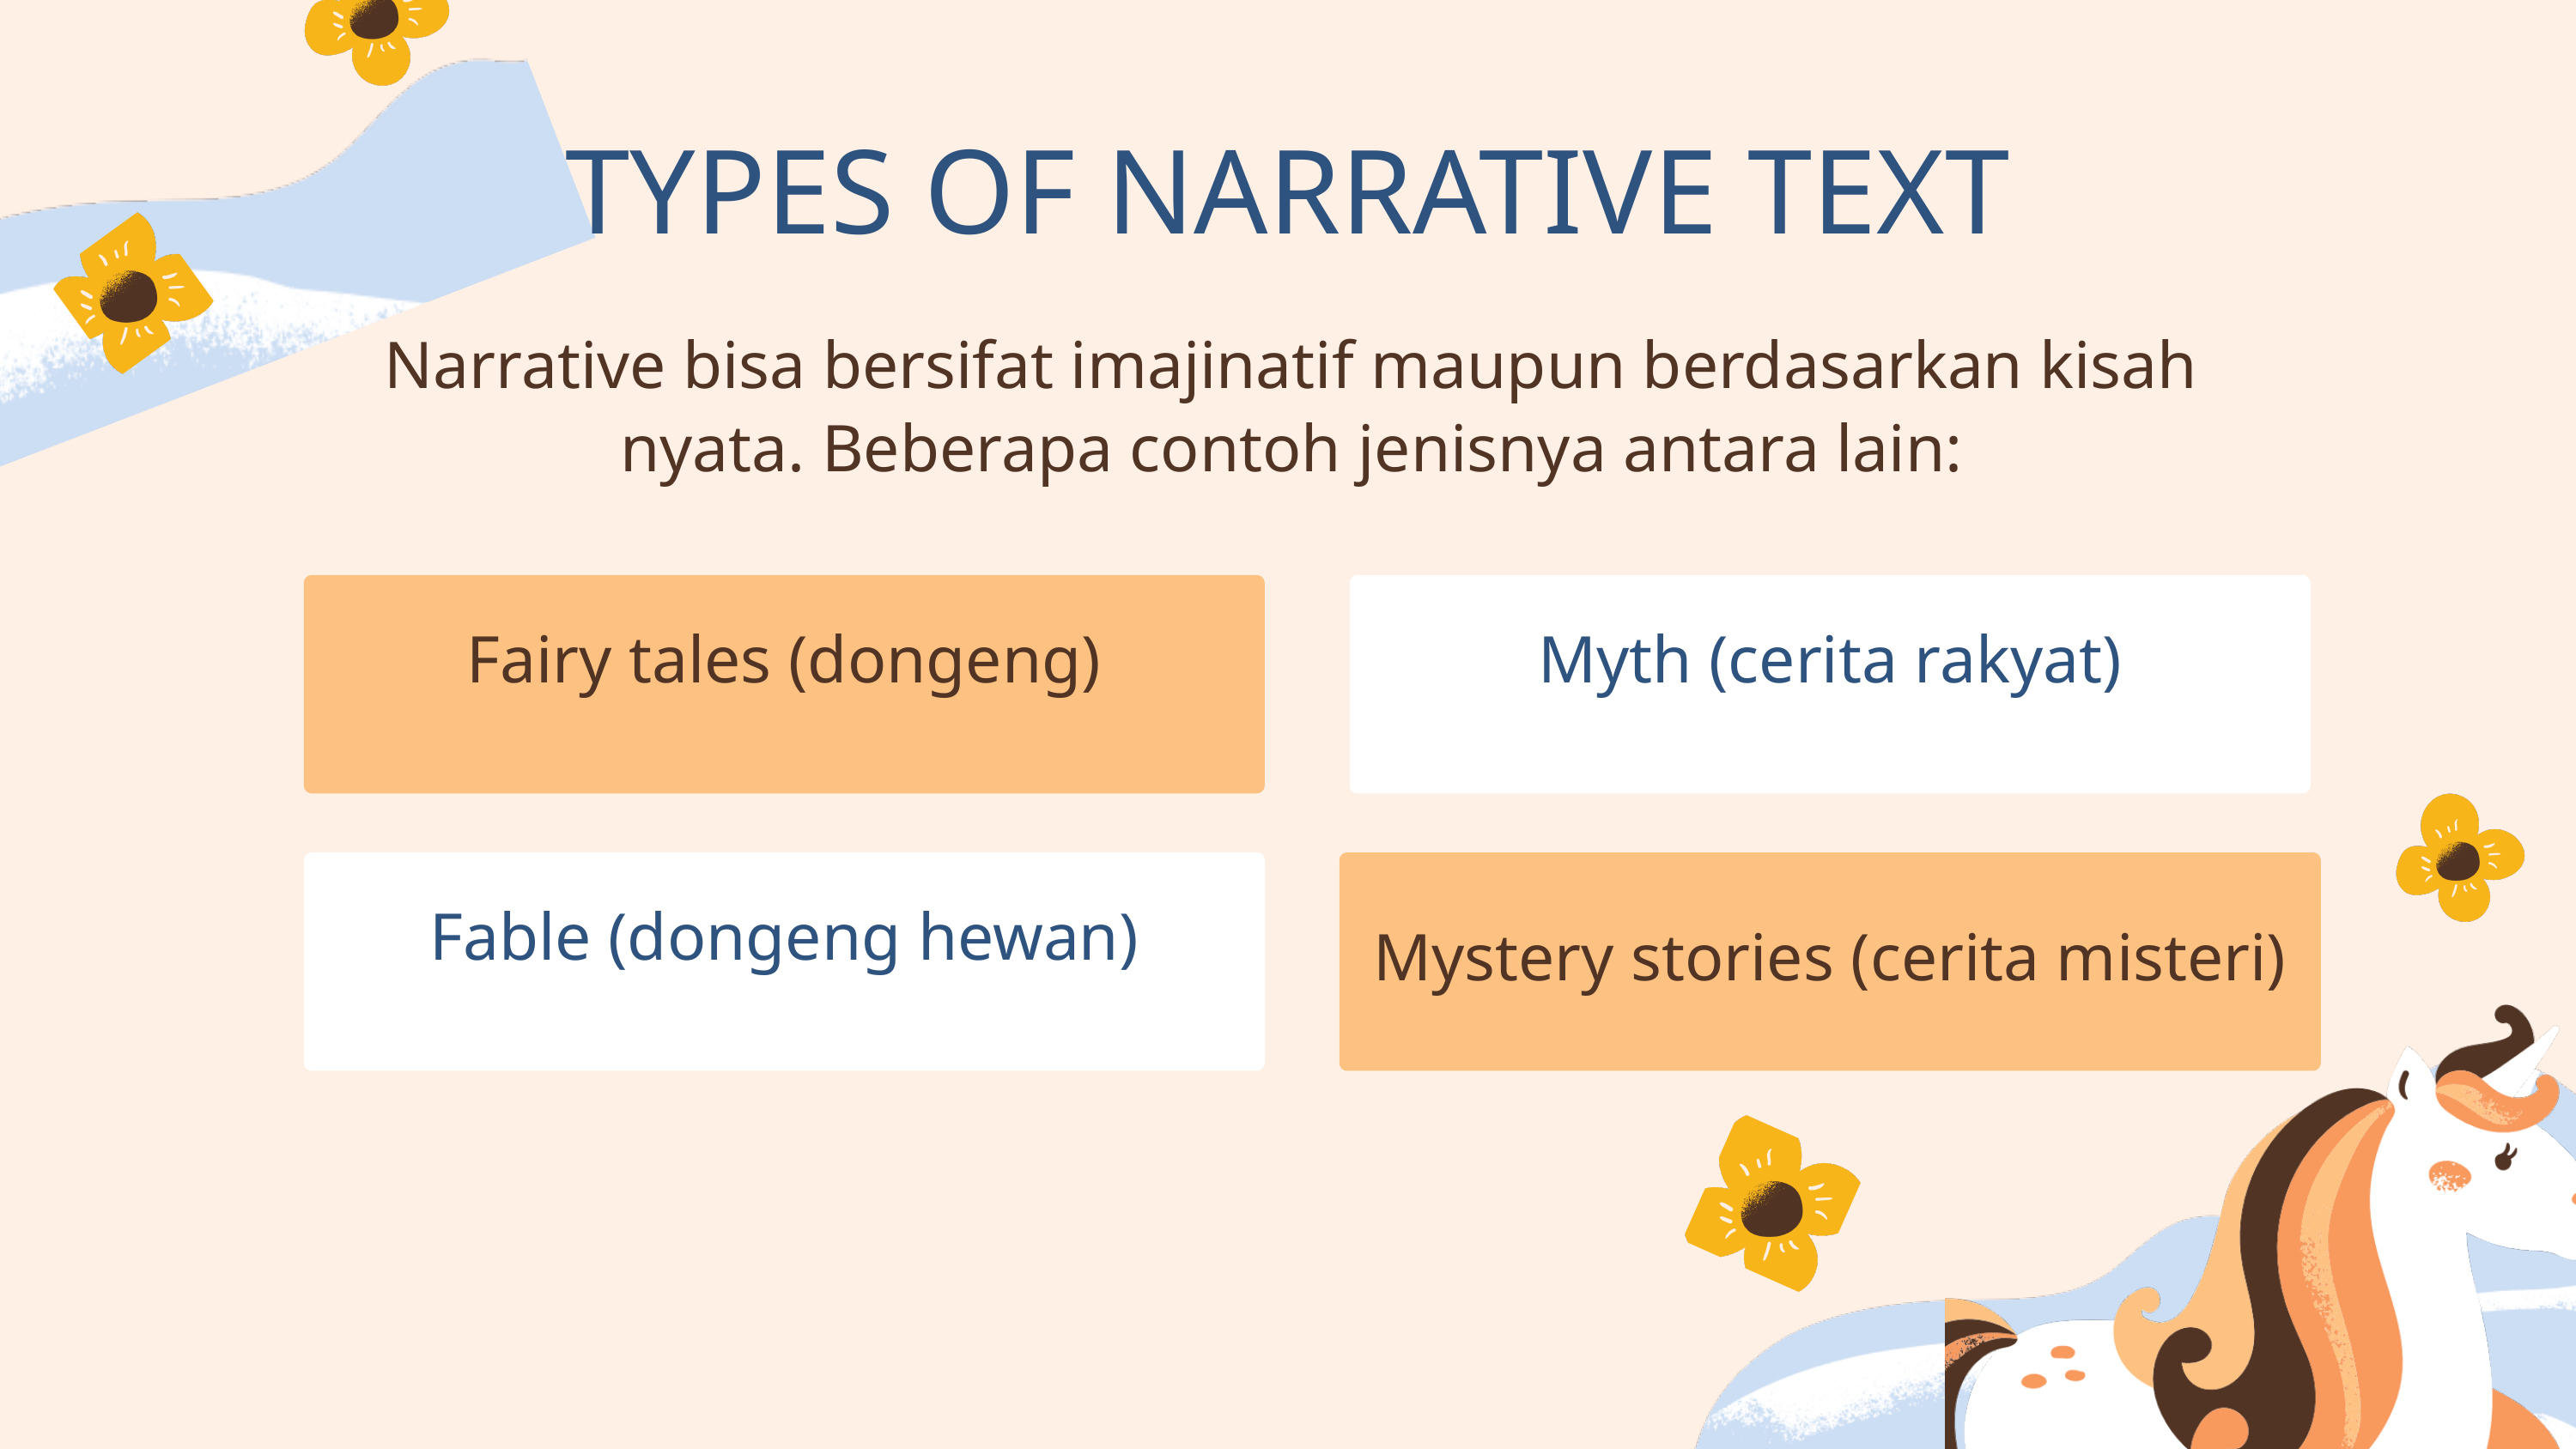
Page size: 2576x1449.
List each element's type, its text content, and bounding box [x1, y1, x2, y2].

text_box Narrative bisa bersifat imajinatif maupun berdasarkan kisah nyata. Beberapa contoh jenisnya antara lain: [303, 317, 2280, 485]
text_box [1339, 811, 2322, 1092]
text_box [1349, 574, 2311, 794]
text_box [46, 206, 217, 379]
text_box [0, 0, 559, 467]
text_box TYPES OF NARRATIVE TEXT [210, 141, 2366, 258]
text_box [303, 574, 1266, 794]
text_box [1945, 1004, 2576, 1449]
text_box [2395, 793, 2525, 923]
text_box [303, 0, 450, 87]
text_box [1692, 1099, 1945, 1449]
text_box [1681, 1112, 1868, 1297]
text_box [303, 852, 1266, 1071]
